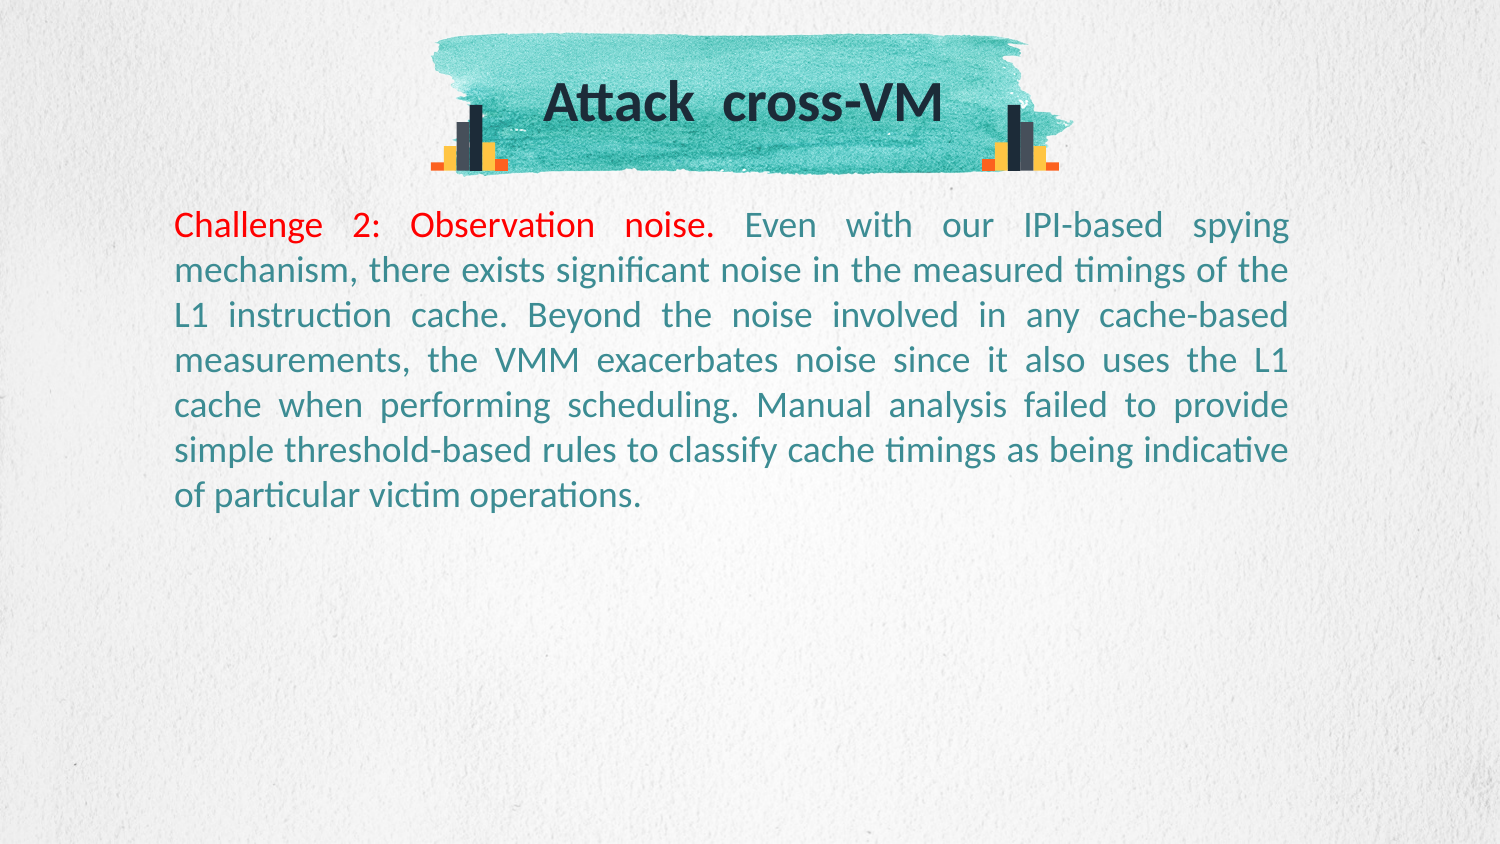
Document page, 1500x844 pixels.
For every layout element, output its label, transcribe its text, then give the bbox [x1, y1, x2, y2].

picture [0, 0, 1500, 844]
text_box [430, 55, 1060, 171]
text_box Challenge 2: Observation noise. Even with our IPI-based spying mechanism, there exists significant noise in the measured timings of the L1 instruction cache. Beyond the noise involved in any cache-based measurements, the VMM exacerbates noise since it also uses the L1 cache when performing scheduling. Manual analysis failed to provide simple threshold-based rules to classify cache timings as being indicative of particular victim operations. [159, 193, 1306, 523]
